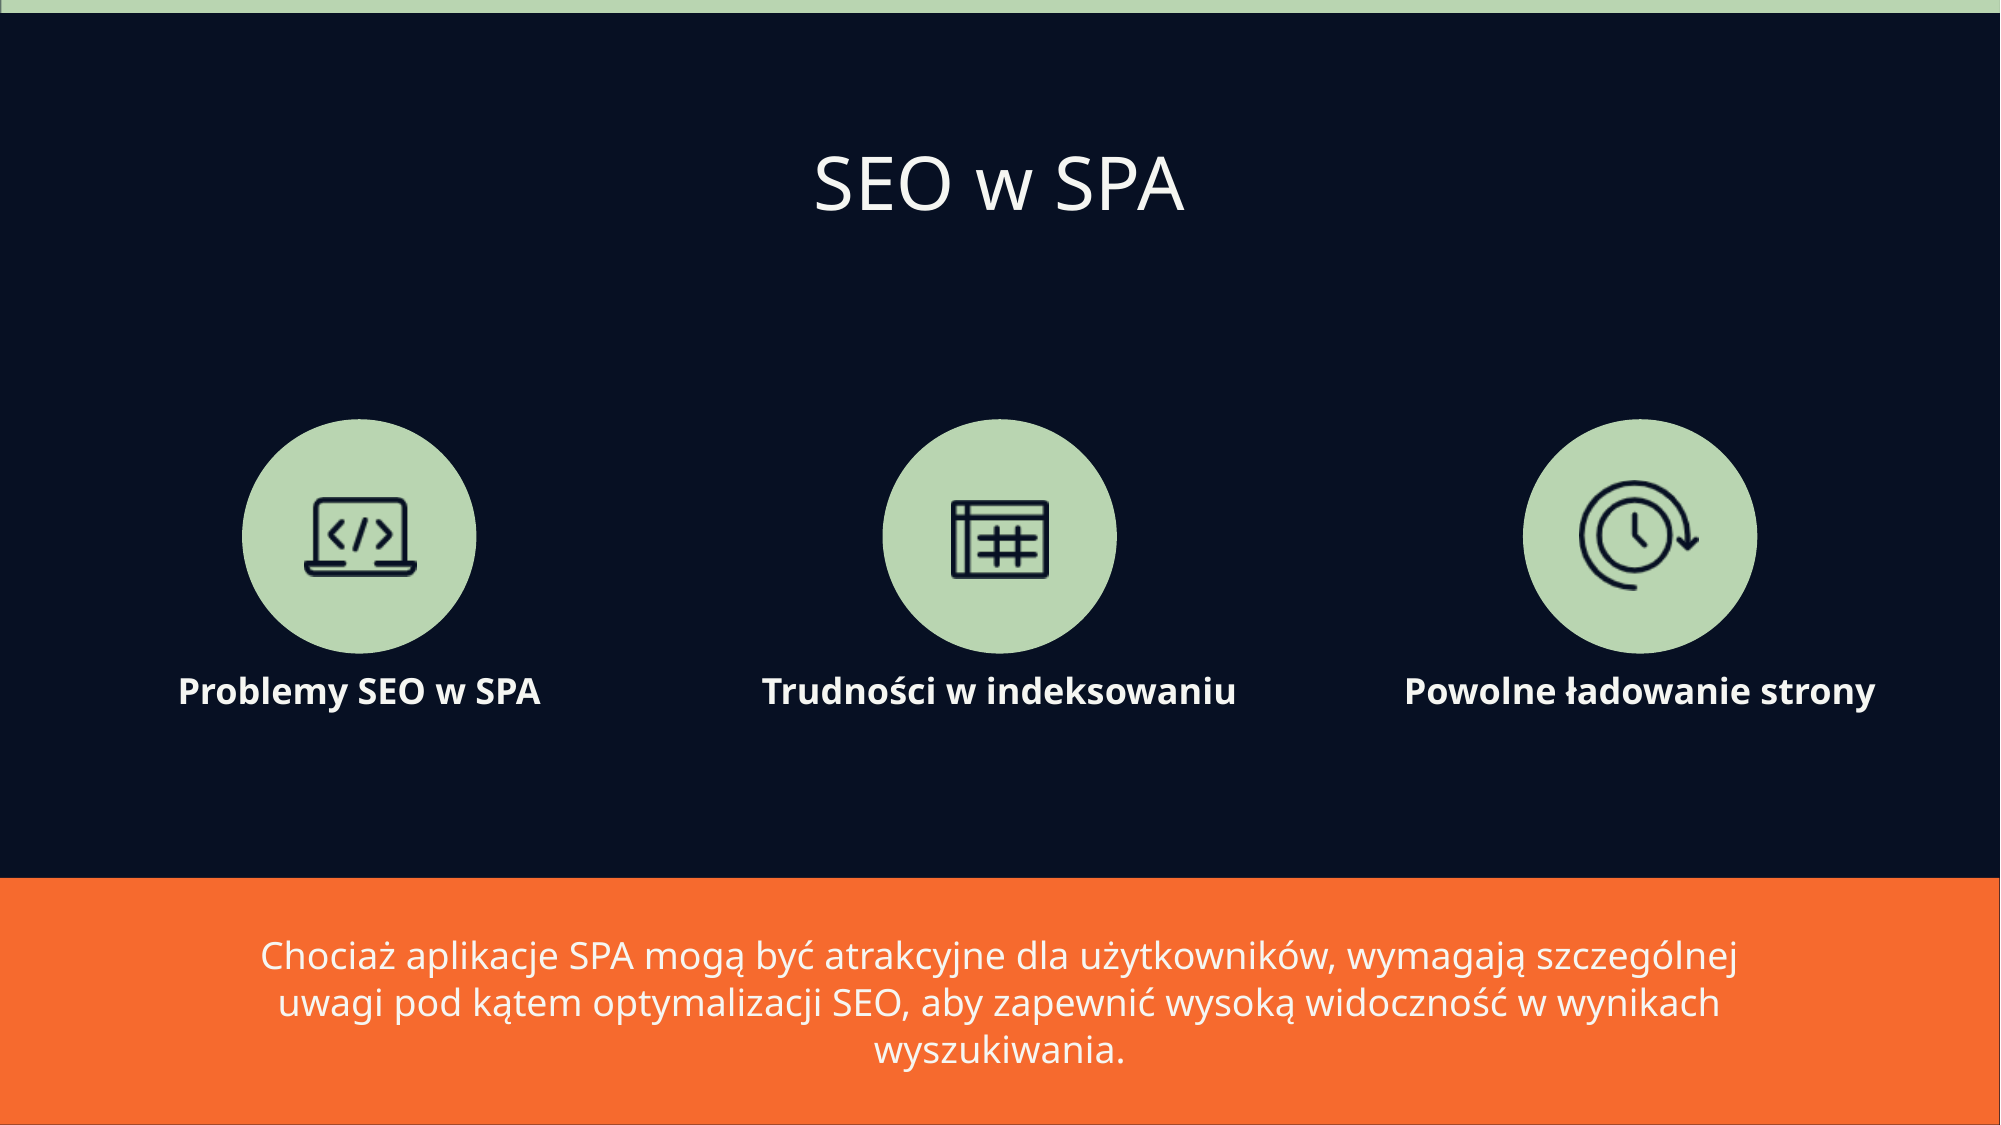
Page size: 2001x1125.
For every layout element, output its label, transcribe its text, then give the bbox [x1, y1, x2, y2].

picture [0, 0, 2000, 13]
text_box Chociaż aplikacje SPA mogą być atrakcyjne dla użytkowników, wymagają szczególnej uwagi pod kątem optymalizacji SEO, aby zapewnić wysoką widoczność w wynikach wyszukiwania. [254, 929, 1745, 1072]
text_box [242, 419, 477, 654]
text_box [0, 877, 2000, 1125]
picture [951, 500, 1049, 580]
text_box [1522, 419, 1758, 654]
picture [304, 497, 418, 577]
text_box Trudności w indeksowaniu [708, 666, 1291, 712]
text_box Problemy SEO w SPA [141, 666, 578, 712]
text_box Powolne ładowanie strony [1348, 666, 1932, 712]
text_box [882, 419, 1117, 654]
text_box SEO w SPA [0, 66, 2000, 225]
picture [1579, 479, 1699, 592]
